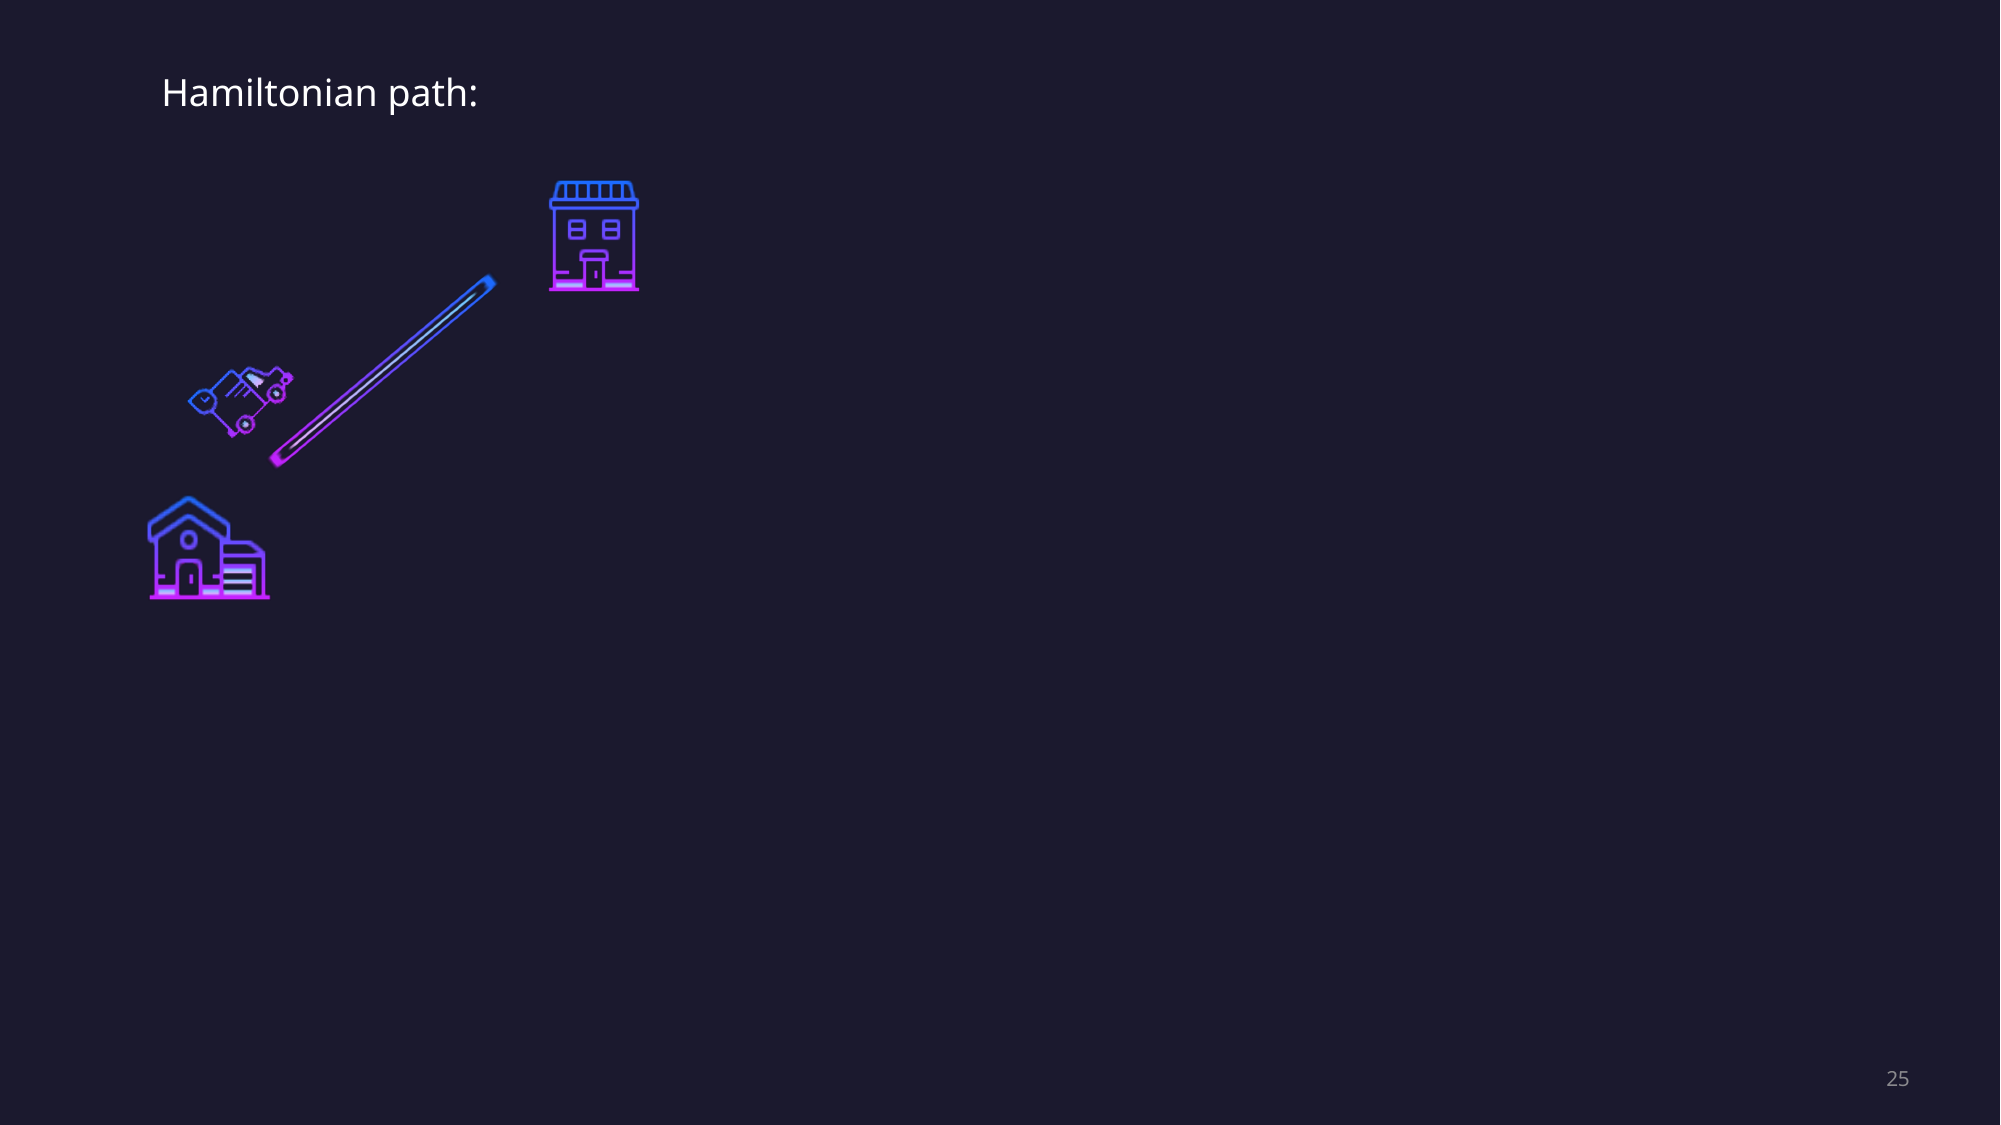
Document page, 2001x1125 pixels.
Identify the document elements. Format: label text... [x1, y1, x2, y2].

slide_number 25 [1632, 1067, 1910, 1093]
picture [136, 168, 655, 632]
text_box Hamiltonian path: [146, 62, 494, 122]
